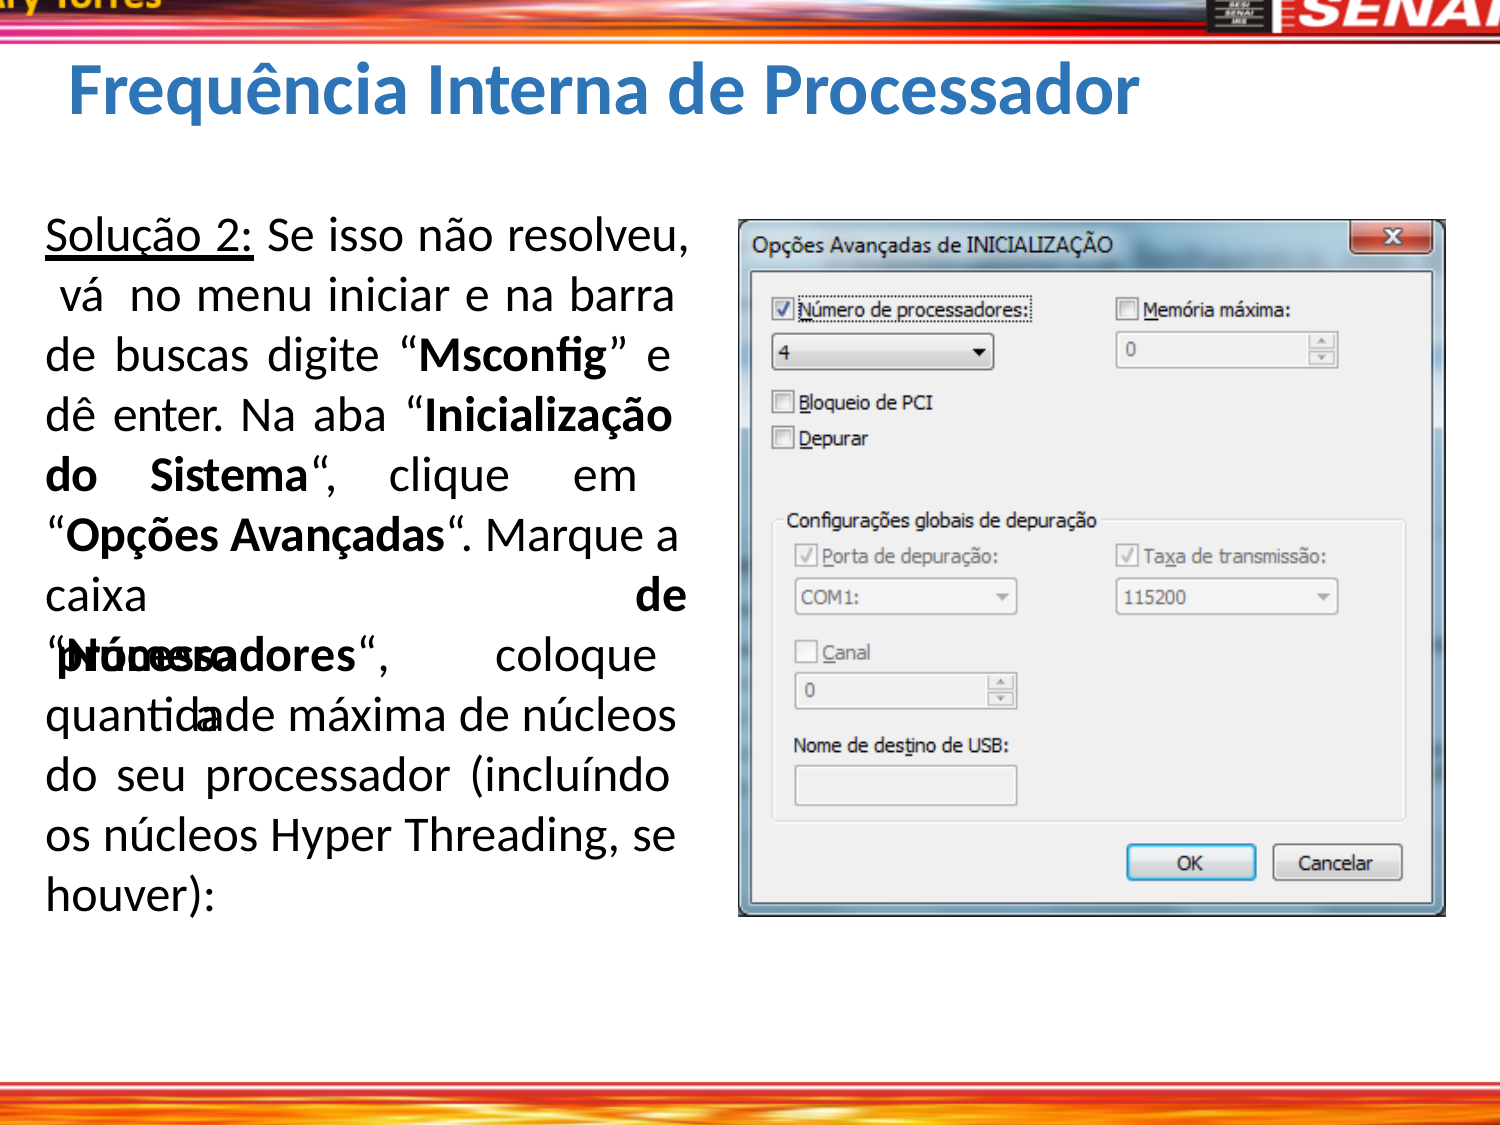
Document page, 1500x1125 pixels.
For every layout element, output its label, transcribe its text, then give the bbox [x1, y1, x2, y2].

text_box Solução 2: Se isso não resolveu, vá no menu iniciar e na barra de buscas digite “Msconfig” e dê enter. Na aba “Inicialização do Sistema“, clique em “Opções Avançadas“. Marque a [43, 199, 691, 559]
title Frequência Interna de Processador [66, 37, 1150, 228]
picture [0, 0, 1500, 1125]
text_box quantidade máxima de núcleos do seu processador (incluíndo os núcleos Hyper Threading, se houver): [43, 679, 690, 922]
text_box de processadores“, coloque a [43, 559, 691, 742]
